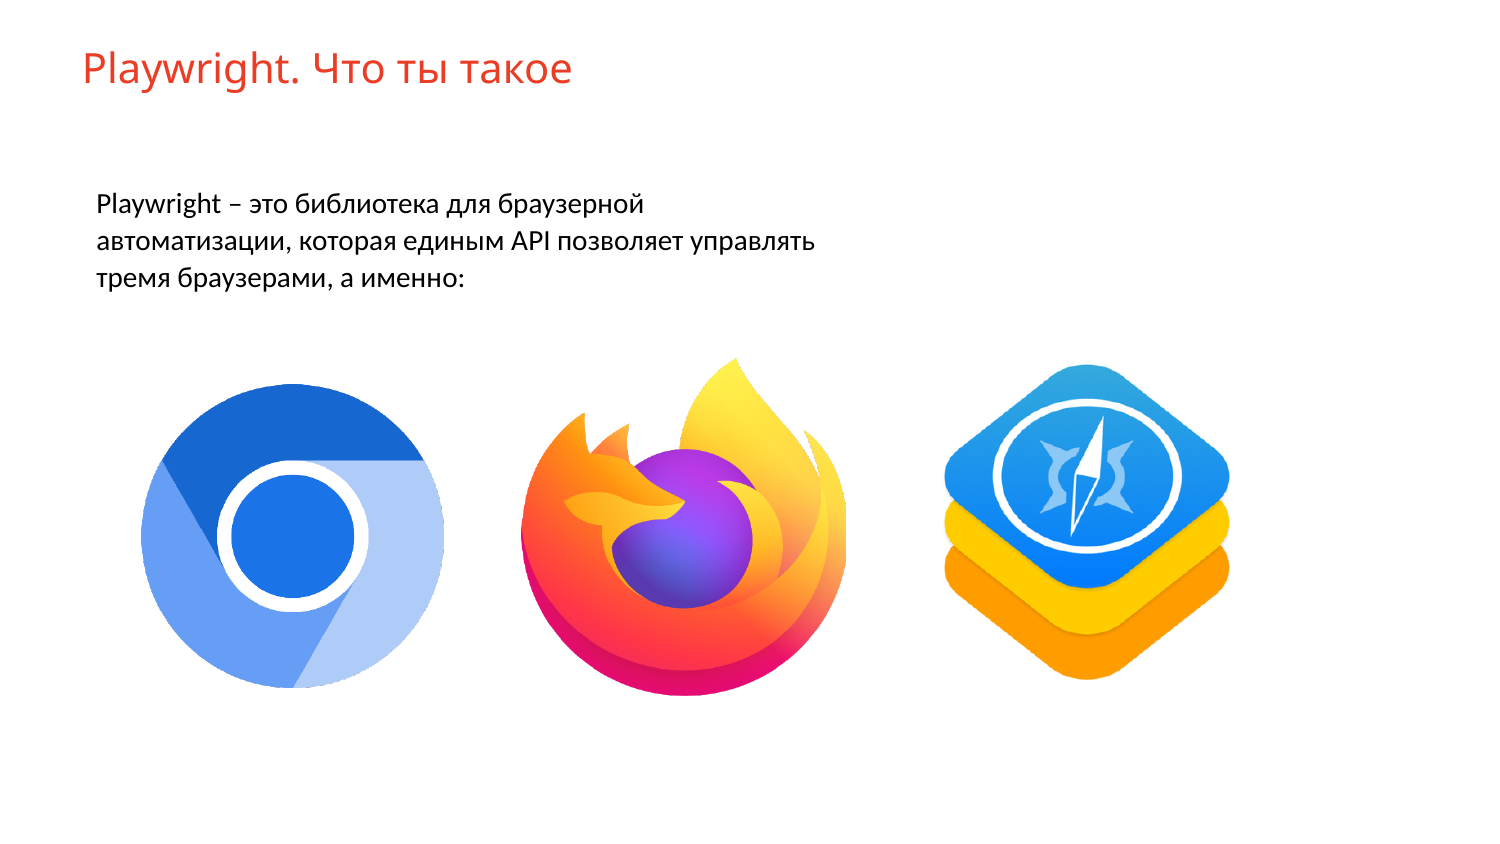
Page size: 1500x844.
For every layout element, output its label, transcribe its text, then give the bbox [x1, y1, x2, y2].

text_box Playwright – это библиотека для браузерной автоматизации, которая единым API позволяет управлять тремя браузерами, а именно: [81, 174, 832, 301]
text_box Playwright. Что ты такое [81, 26, 806, 107]
picture [923, 358, 1250, 685]
picture [521, 358, 846, 696]
picture [140, 384, 444, 688]
